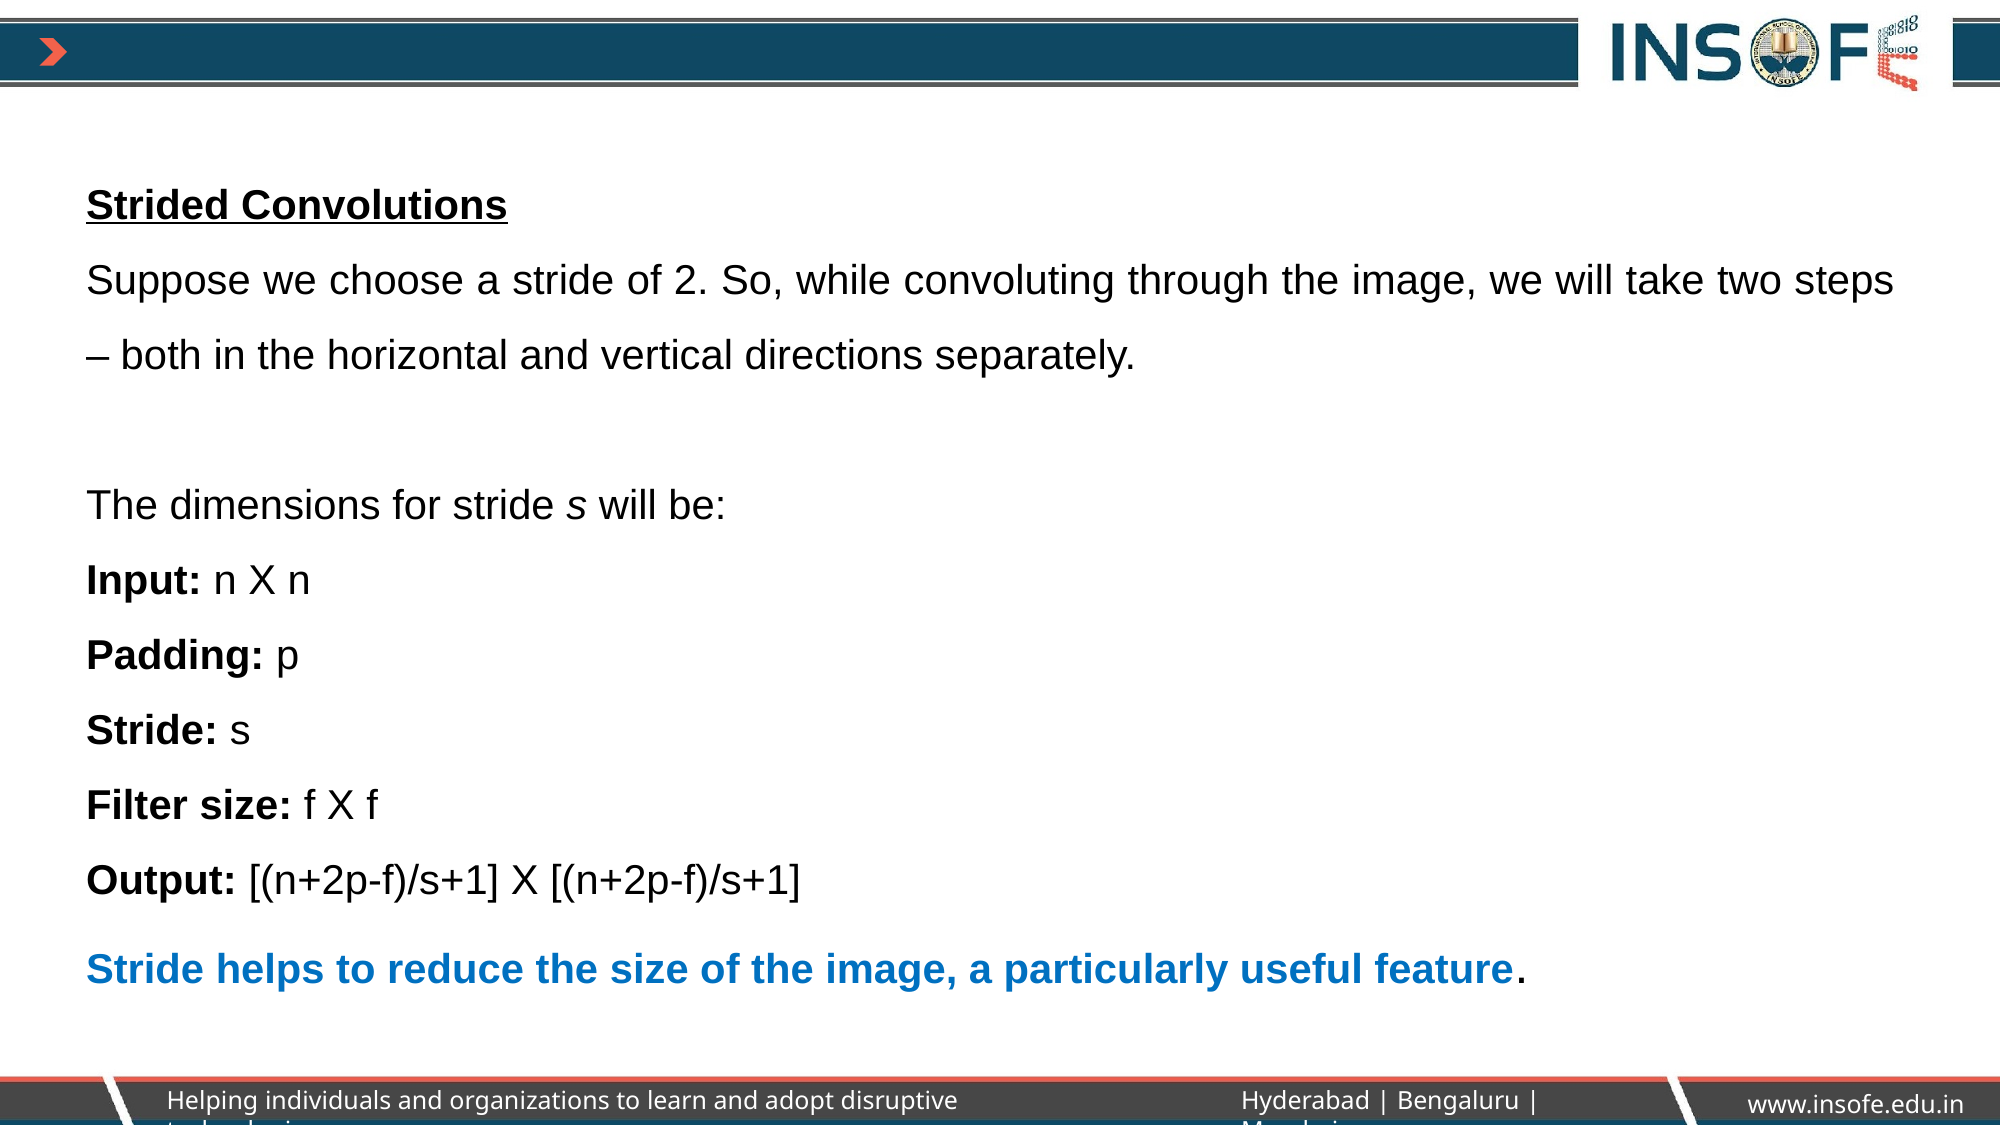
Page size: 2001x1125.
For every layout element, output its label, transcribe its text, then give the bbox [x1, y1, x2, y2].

picture [0, 0, 2000, 1125]
text_box Strided Convolutions Suppose we choose a stride of 2. So, while convoluting through the image, we will take two steps – both in the horizontal and vertical directions separately. The dimensions for stride s will be: Input: n X n Padding: p Stride: s Filter size: f X f Output: [(n+2p-f)/s+1] X [(n+2p-f)/s+1] Stride helps to reduce the size of the image, a particularly useful feature. [71, 145, 1911, 1001]
